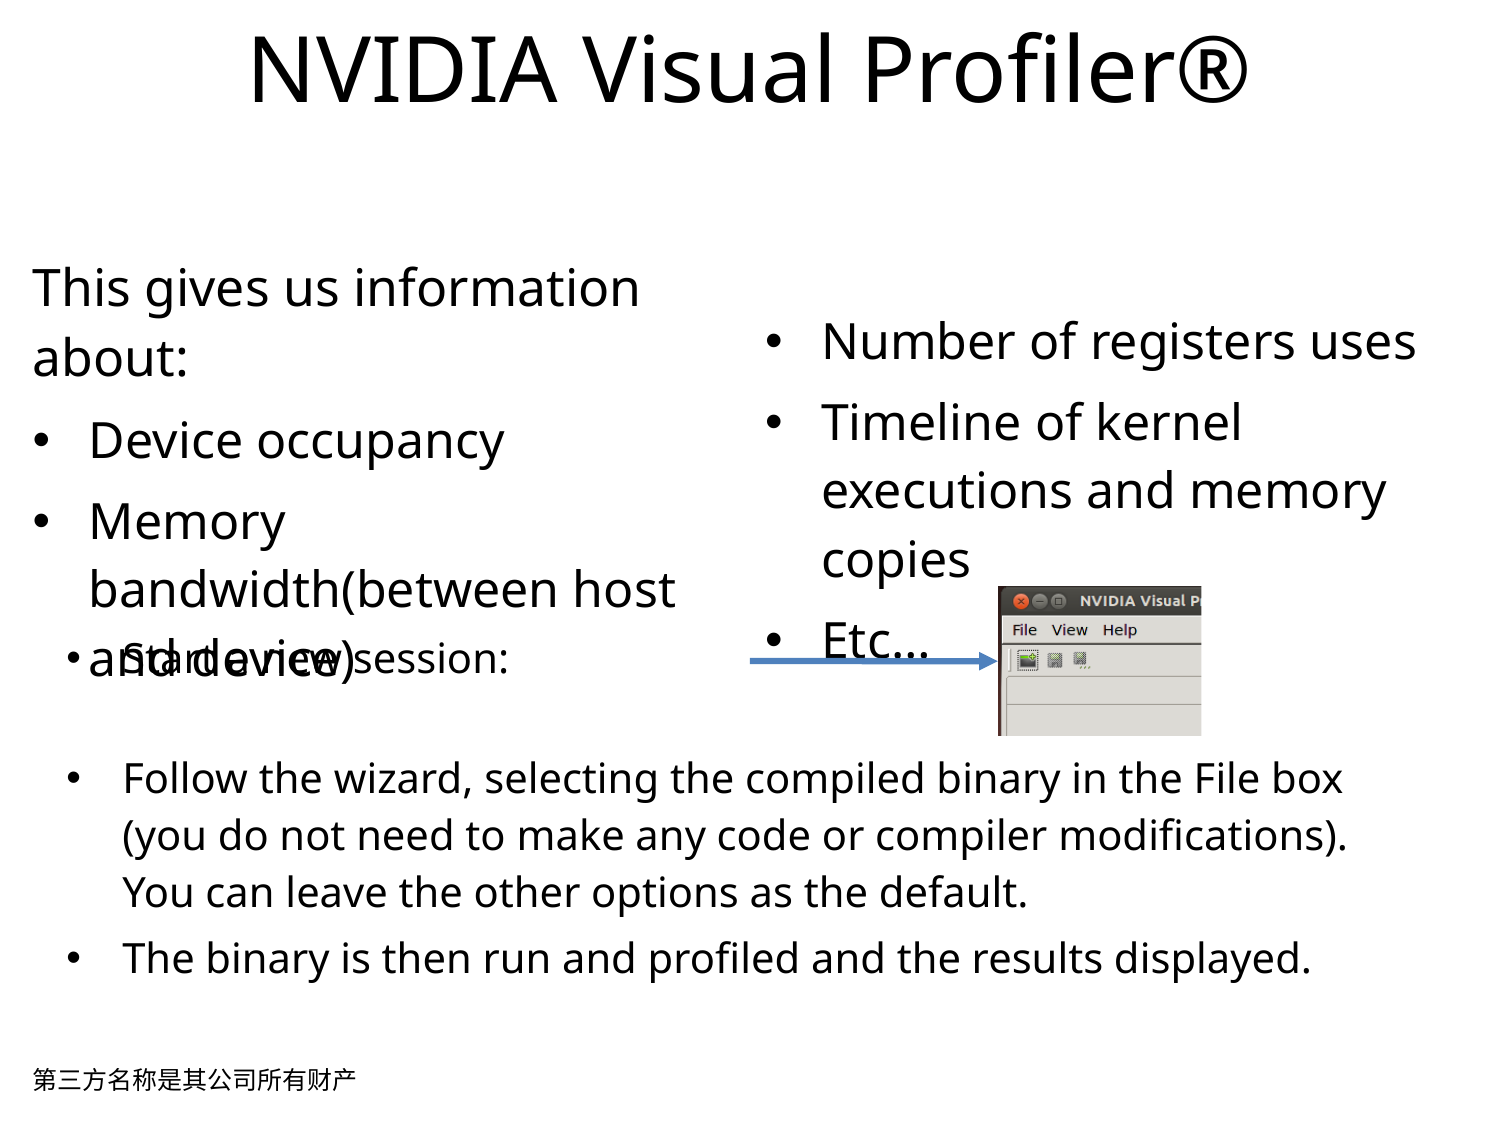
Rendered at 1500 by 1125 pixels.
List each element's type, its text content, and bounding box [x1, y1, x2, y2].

picture [997, 585, 1202, 737]
text_box 第三方名称是其公司所有财产 [17, 1058, 815, 1125]
text_box Start a new session: Follow the wizard, selecting the compiled binary in the File box (you do not need to make any code or compiler modifications). You can leave the other options as the default. The binary is then run and profiled and the results displayed. [51, 621, 1402, 1035]
table_header Number of registers uses Timeline of kernel executions and memory copies Etc… [750, 244, 1482, 767]
text_box [749, 654, 992, 668]
text_box NVIDIA Visual Profiler® [74, 0, 1425, 160]
table_header This gives us information about: Device occupancy Memory bandwidth(between host and device) [18, 244, 750, 767]
